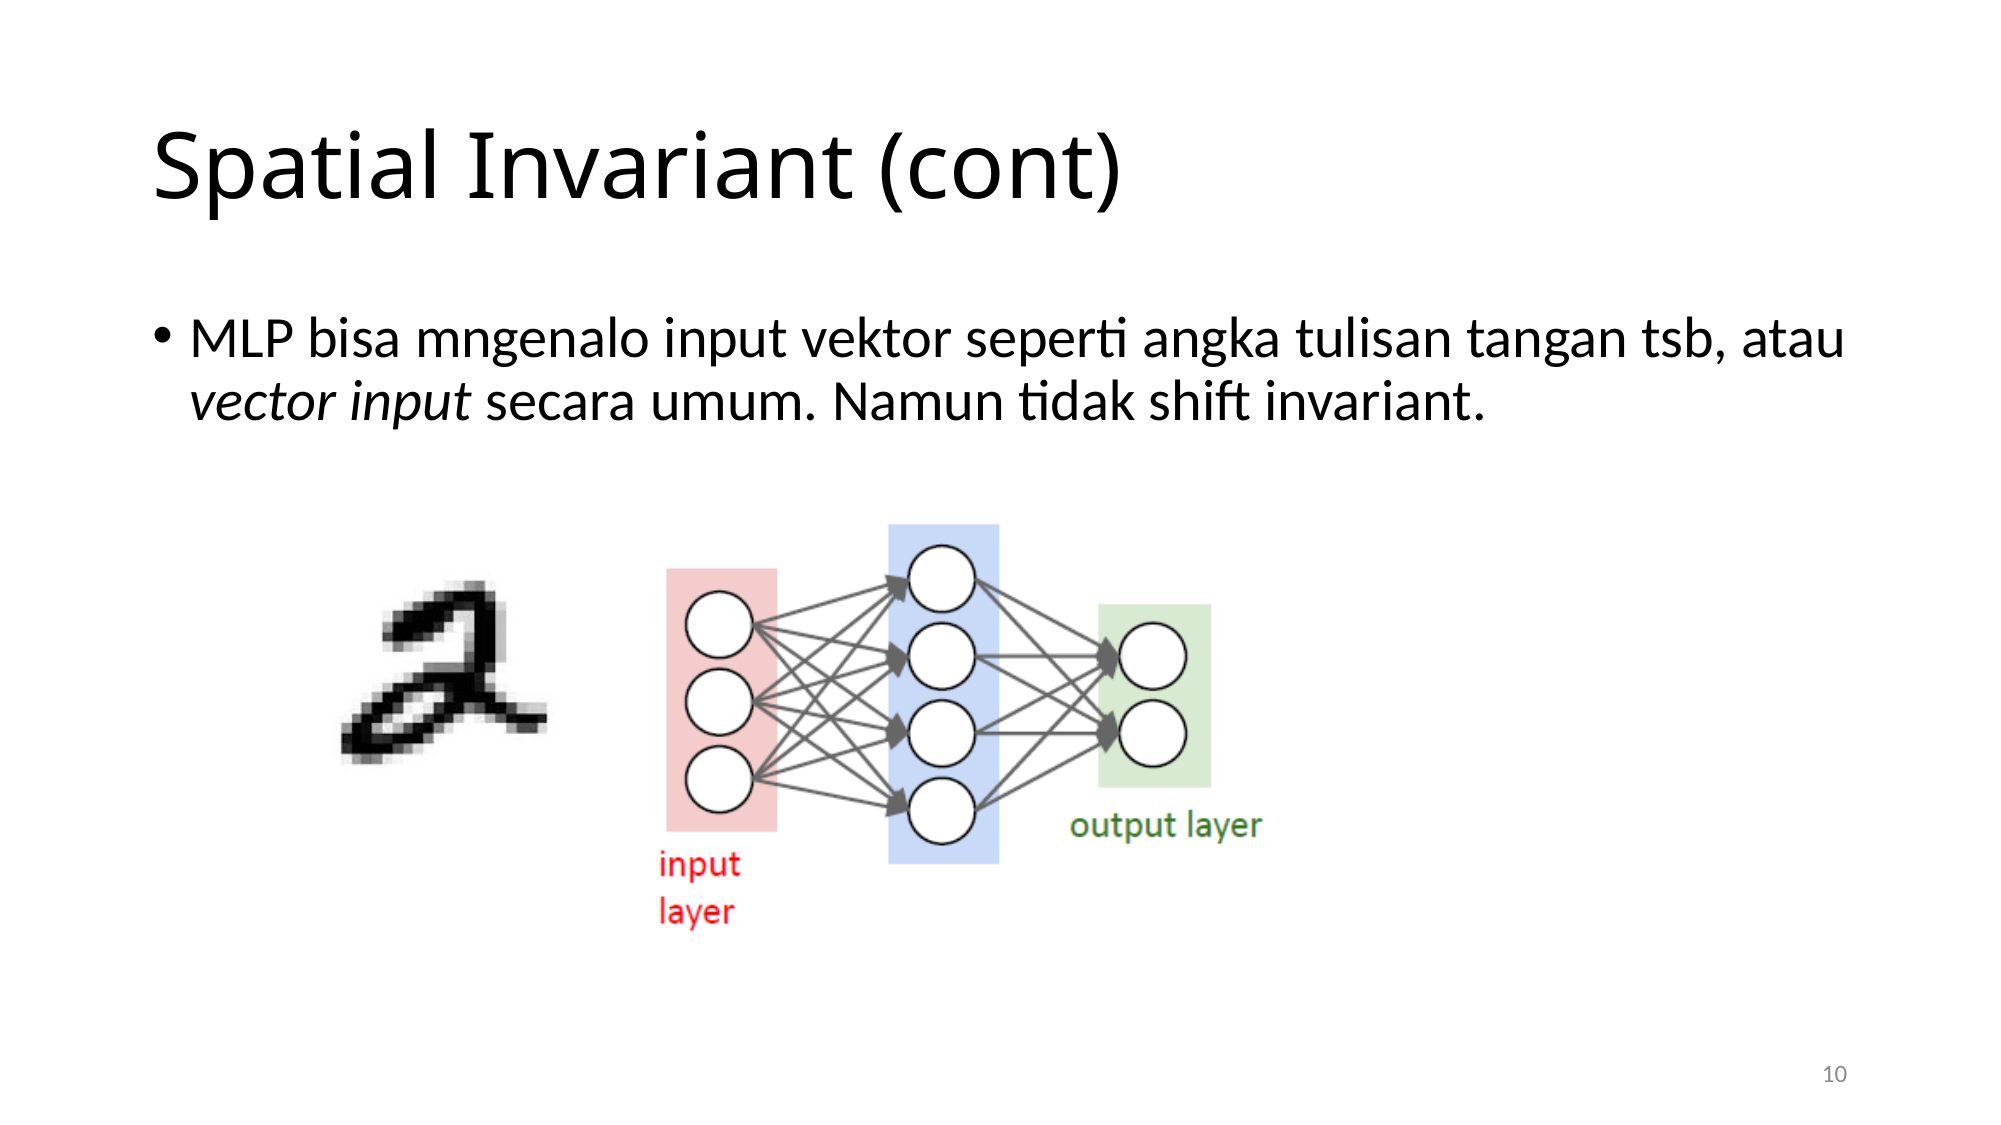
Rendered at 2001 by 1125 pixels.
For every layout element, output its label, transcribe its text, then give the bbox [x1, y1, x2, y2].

title Spatial Invariant (cont) [137, 59, 1863, 278]
list MLP bisa mngenalo input vektor seperti angka tulisan tangan tsb, atau vector input secara umum. Namun tidak shift invariant. [137, 299, 1863, 1014]
picture [312, 570, 568, 774]
slide_number 10 [1412, 1042, 1863, 1103]
picture [636, 477, 1293, 940]
